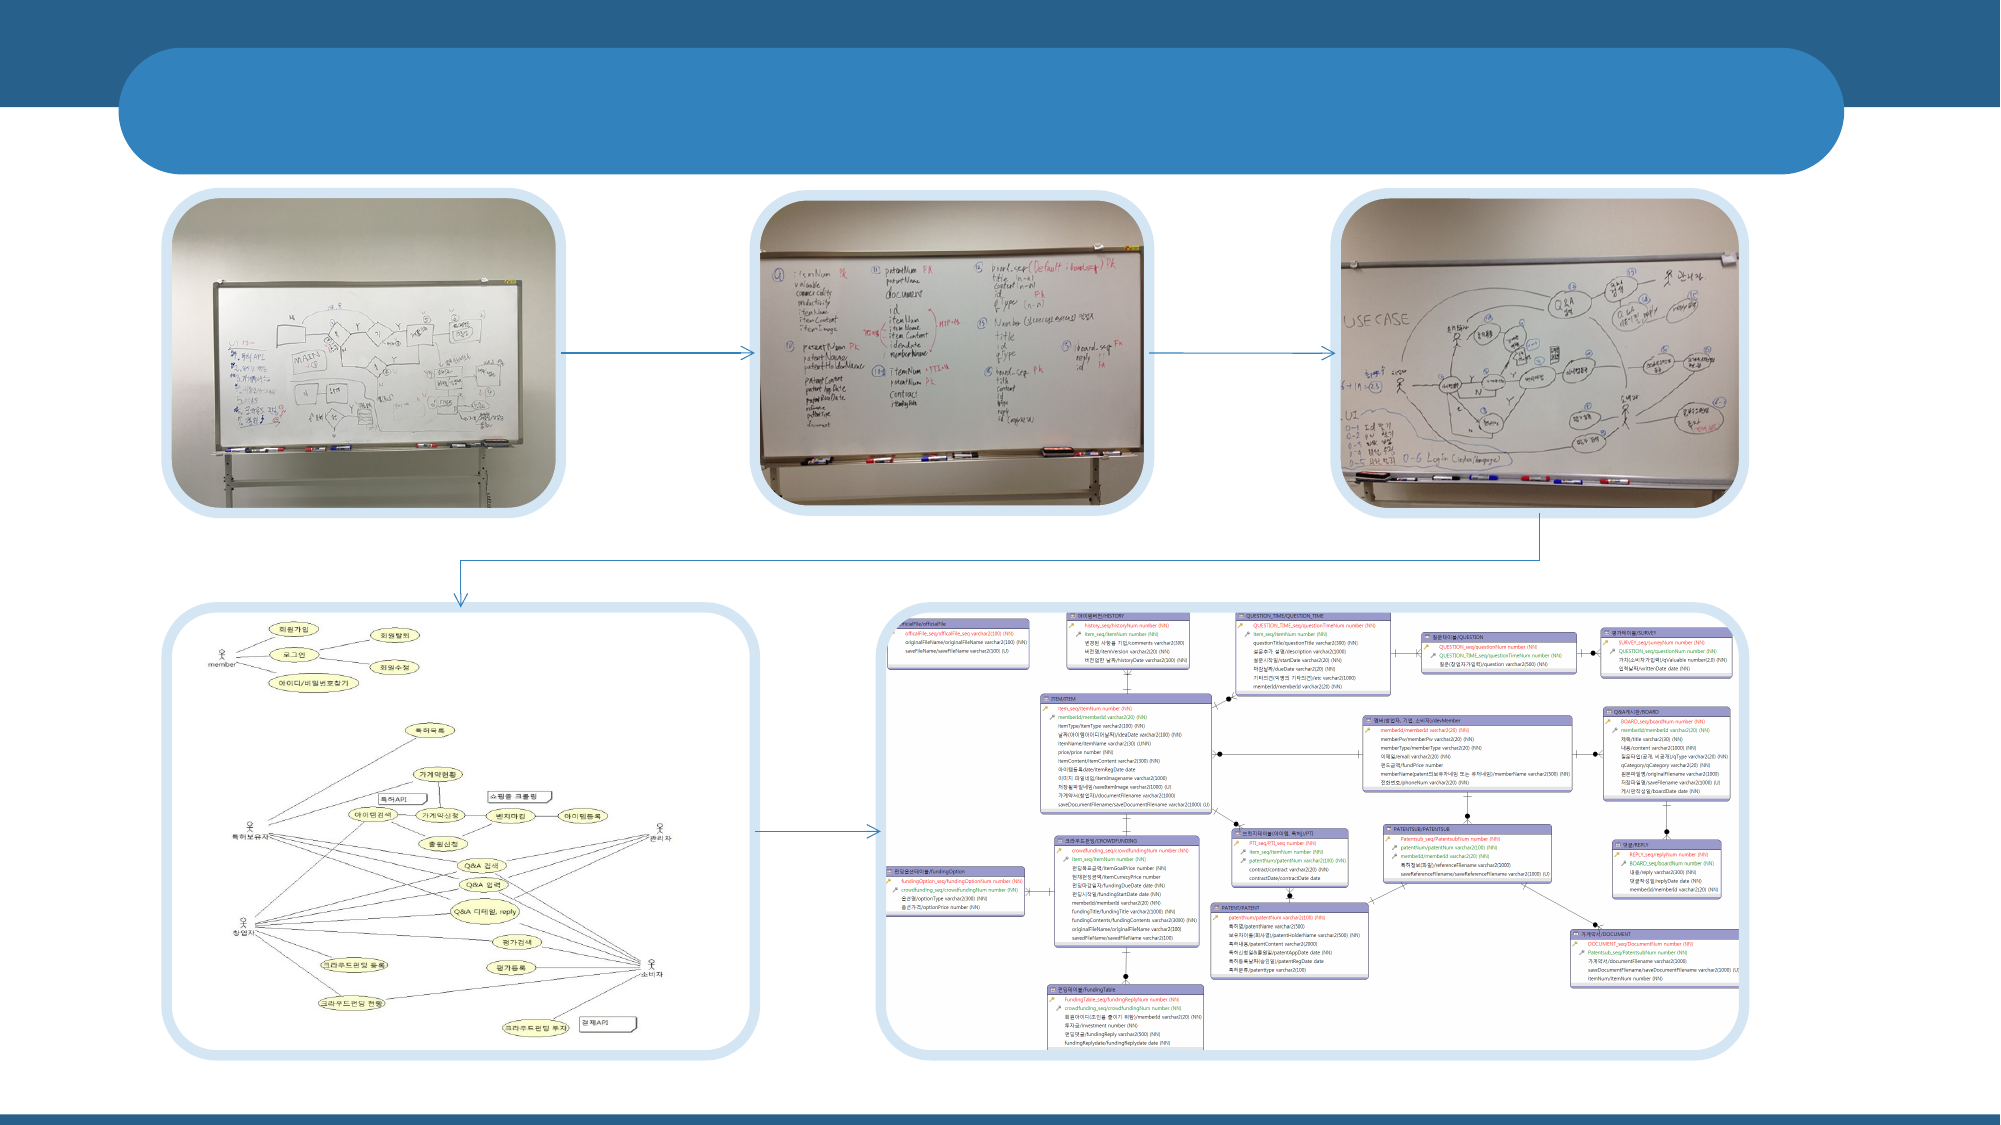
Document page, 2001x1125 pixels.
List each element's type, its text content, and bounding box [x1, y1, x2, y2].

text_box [953, 20, 1048, 1100]
text_box [165, 191, 562, 514]
text_box [1334, 192, 1746, 515]
list プロジェクトの担当分野 [53, 55, 953, 175]
text_box [753, 194, 953, 512]
text_box [1048, 194, 1151, 512]
picture [166, 607, 755, 1056]
picture [880, 607, 953, 1056]
list プロジェクトの担当分野 [1048, 55, 1952, 175]
picture [1048, 607, 1745, 1056]
